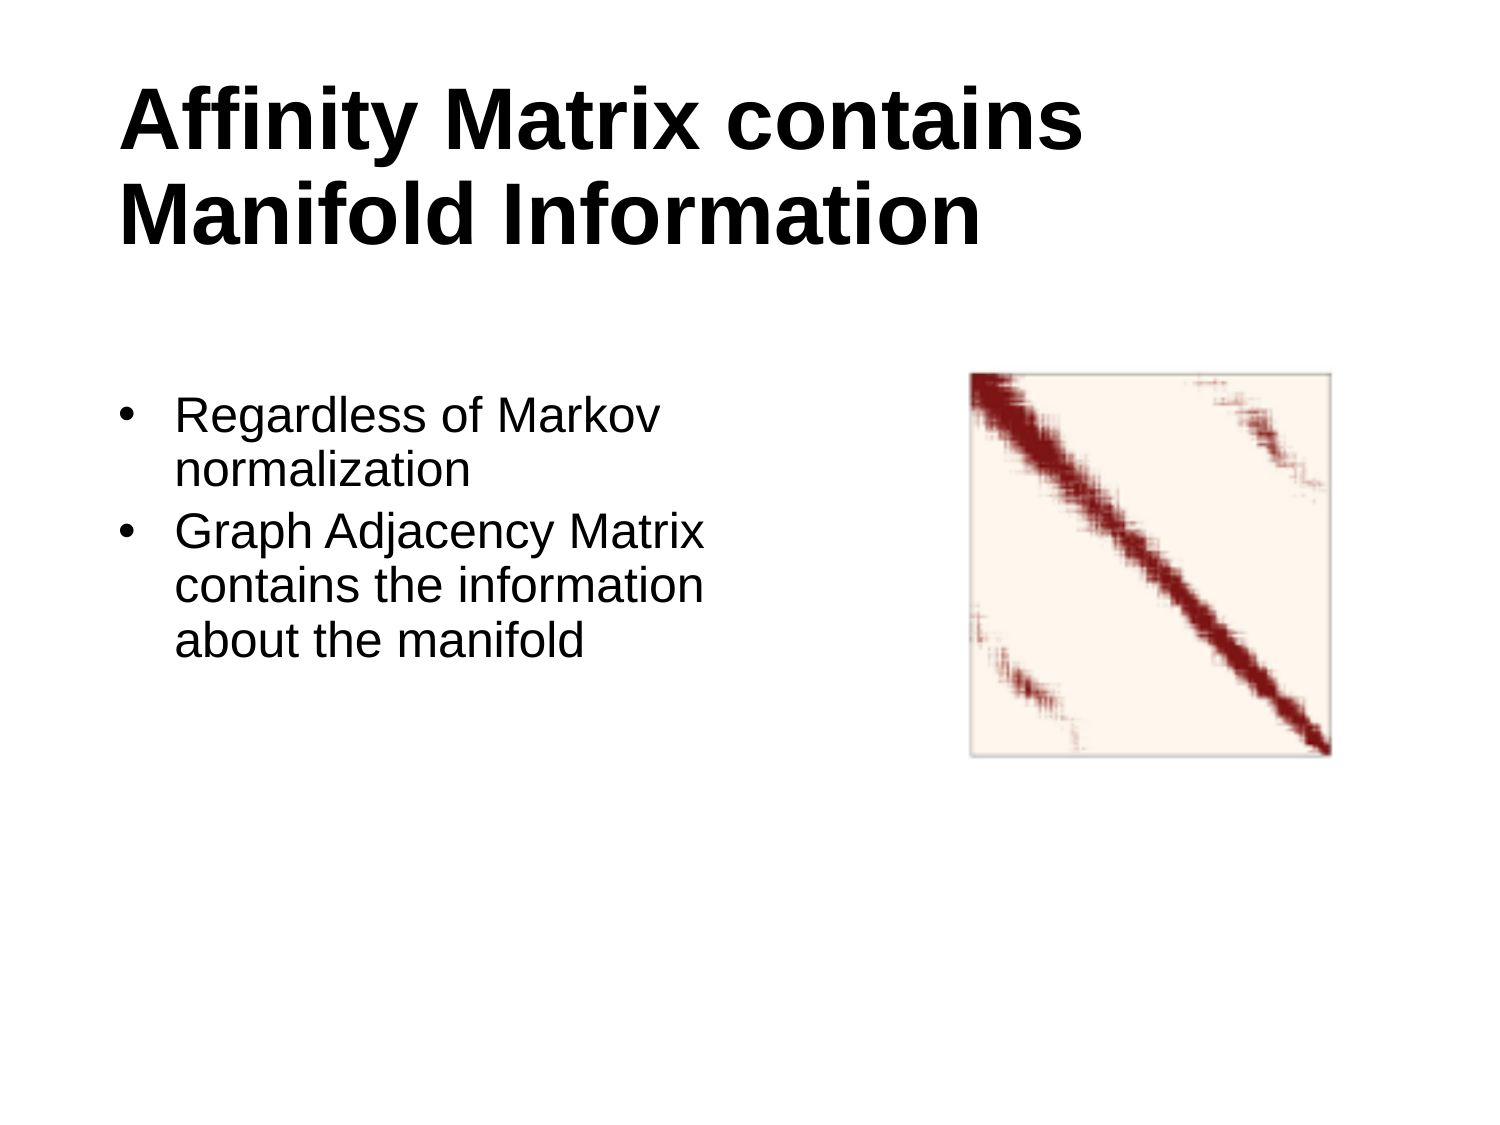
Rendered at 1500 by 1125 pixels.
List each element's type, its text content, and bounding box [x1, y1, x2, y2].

picture [891, 331, 1397, 794]
title Affinity Matrix contains Manifold Information [103, 59, 1397, 278]
list Regardless of Markov normalization Graph Adjacency Matrix contains the information about the manifold [103, 381, 741, 1014]
